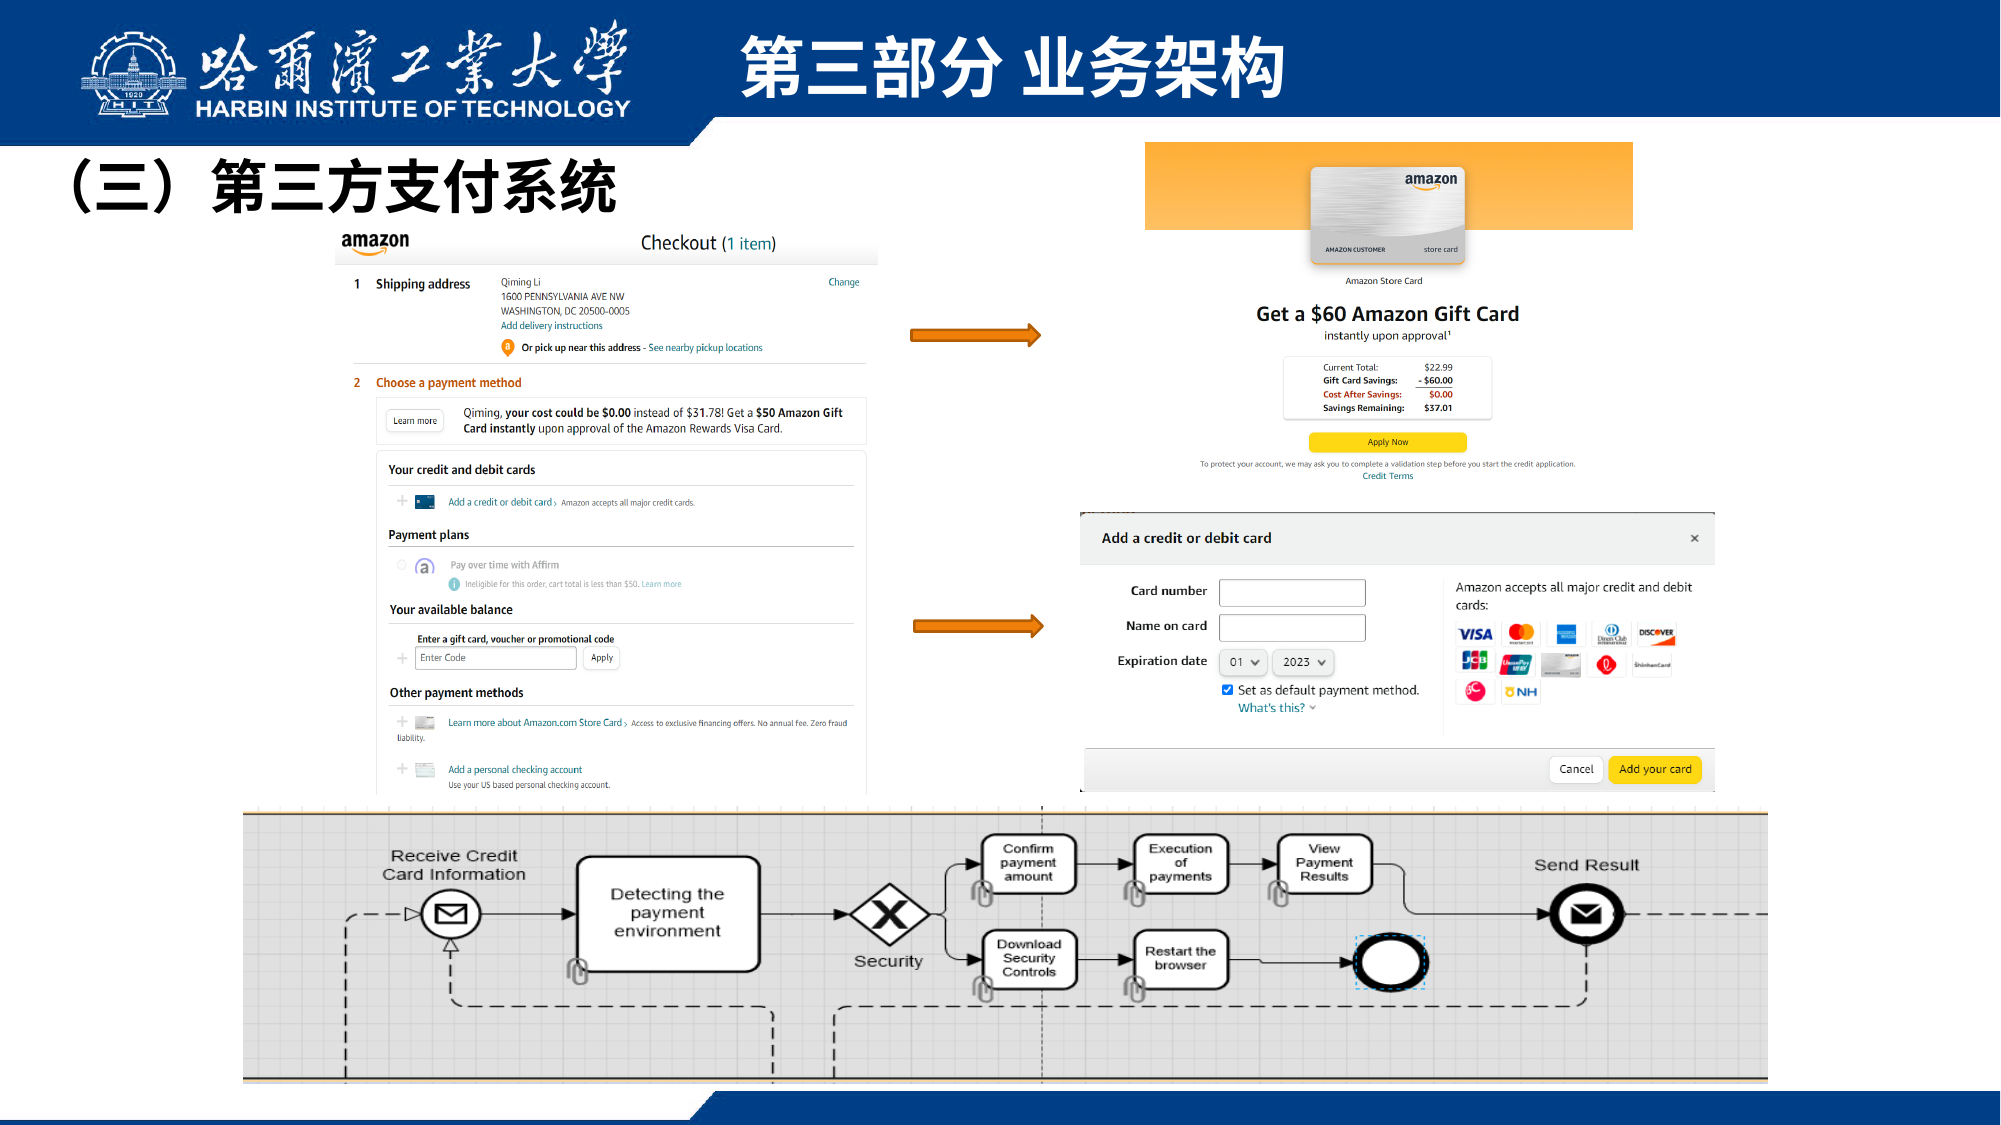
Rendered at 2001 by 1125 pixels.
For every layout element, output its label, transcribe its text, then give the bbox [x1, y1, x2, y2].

text_box 第三部分 业务架构 [723, 18, 1724, 114]
text_box [913, 614, 1044, 639]
picture [0, 0, 2001, 1125]
text_box （三）第三方支付系统 [20, 142, 1021, 228]
text_box [910, 323, 1041, 348]
